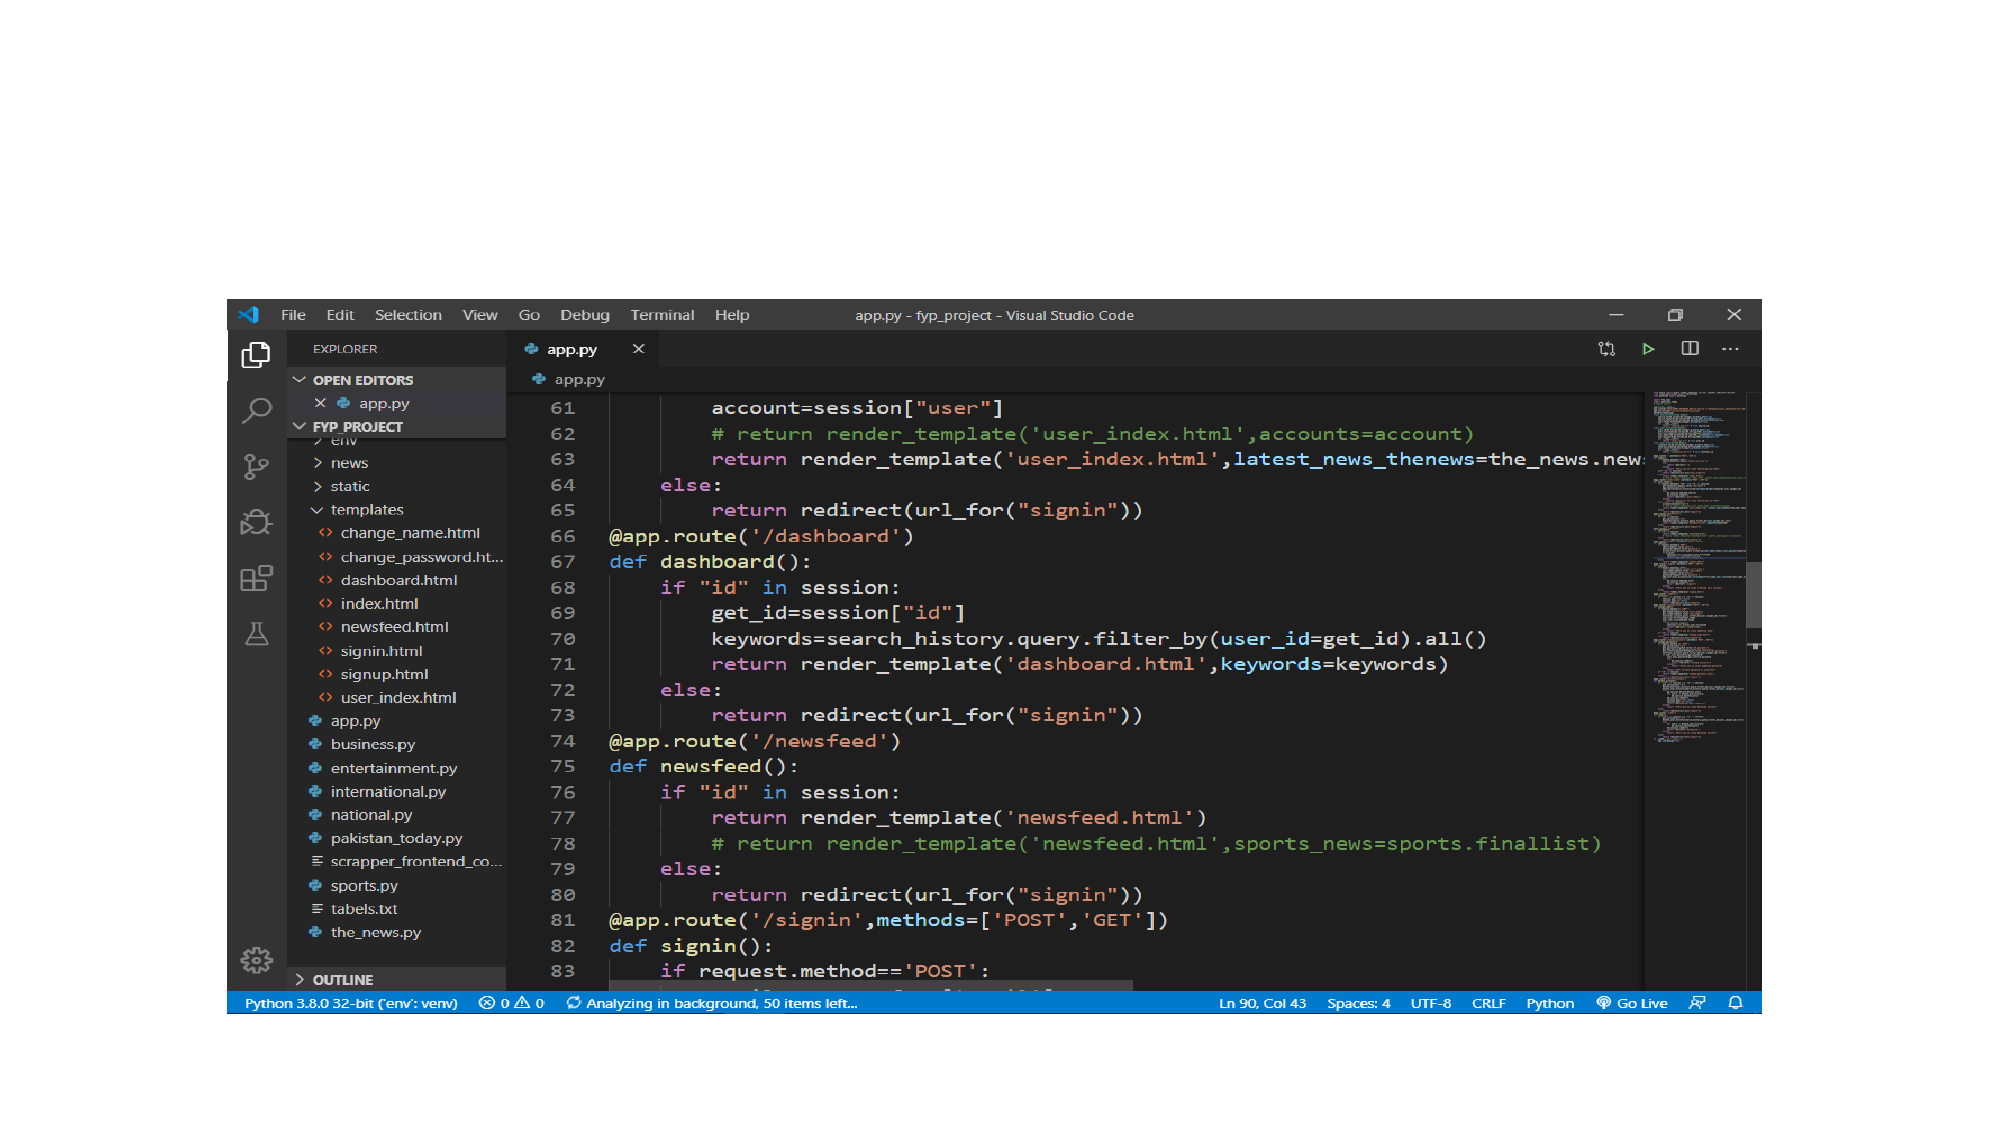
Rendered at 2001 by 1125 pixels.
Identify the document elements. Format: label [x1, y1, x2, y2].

list [227, 299, 1762, 1014]
